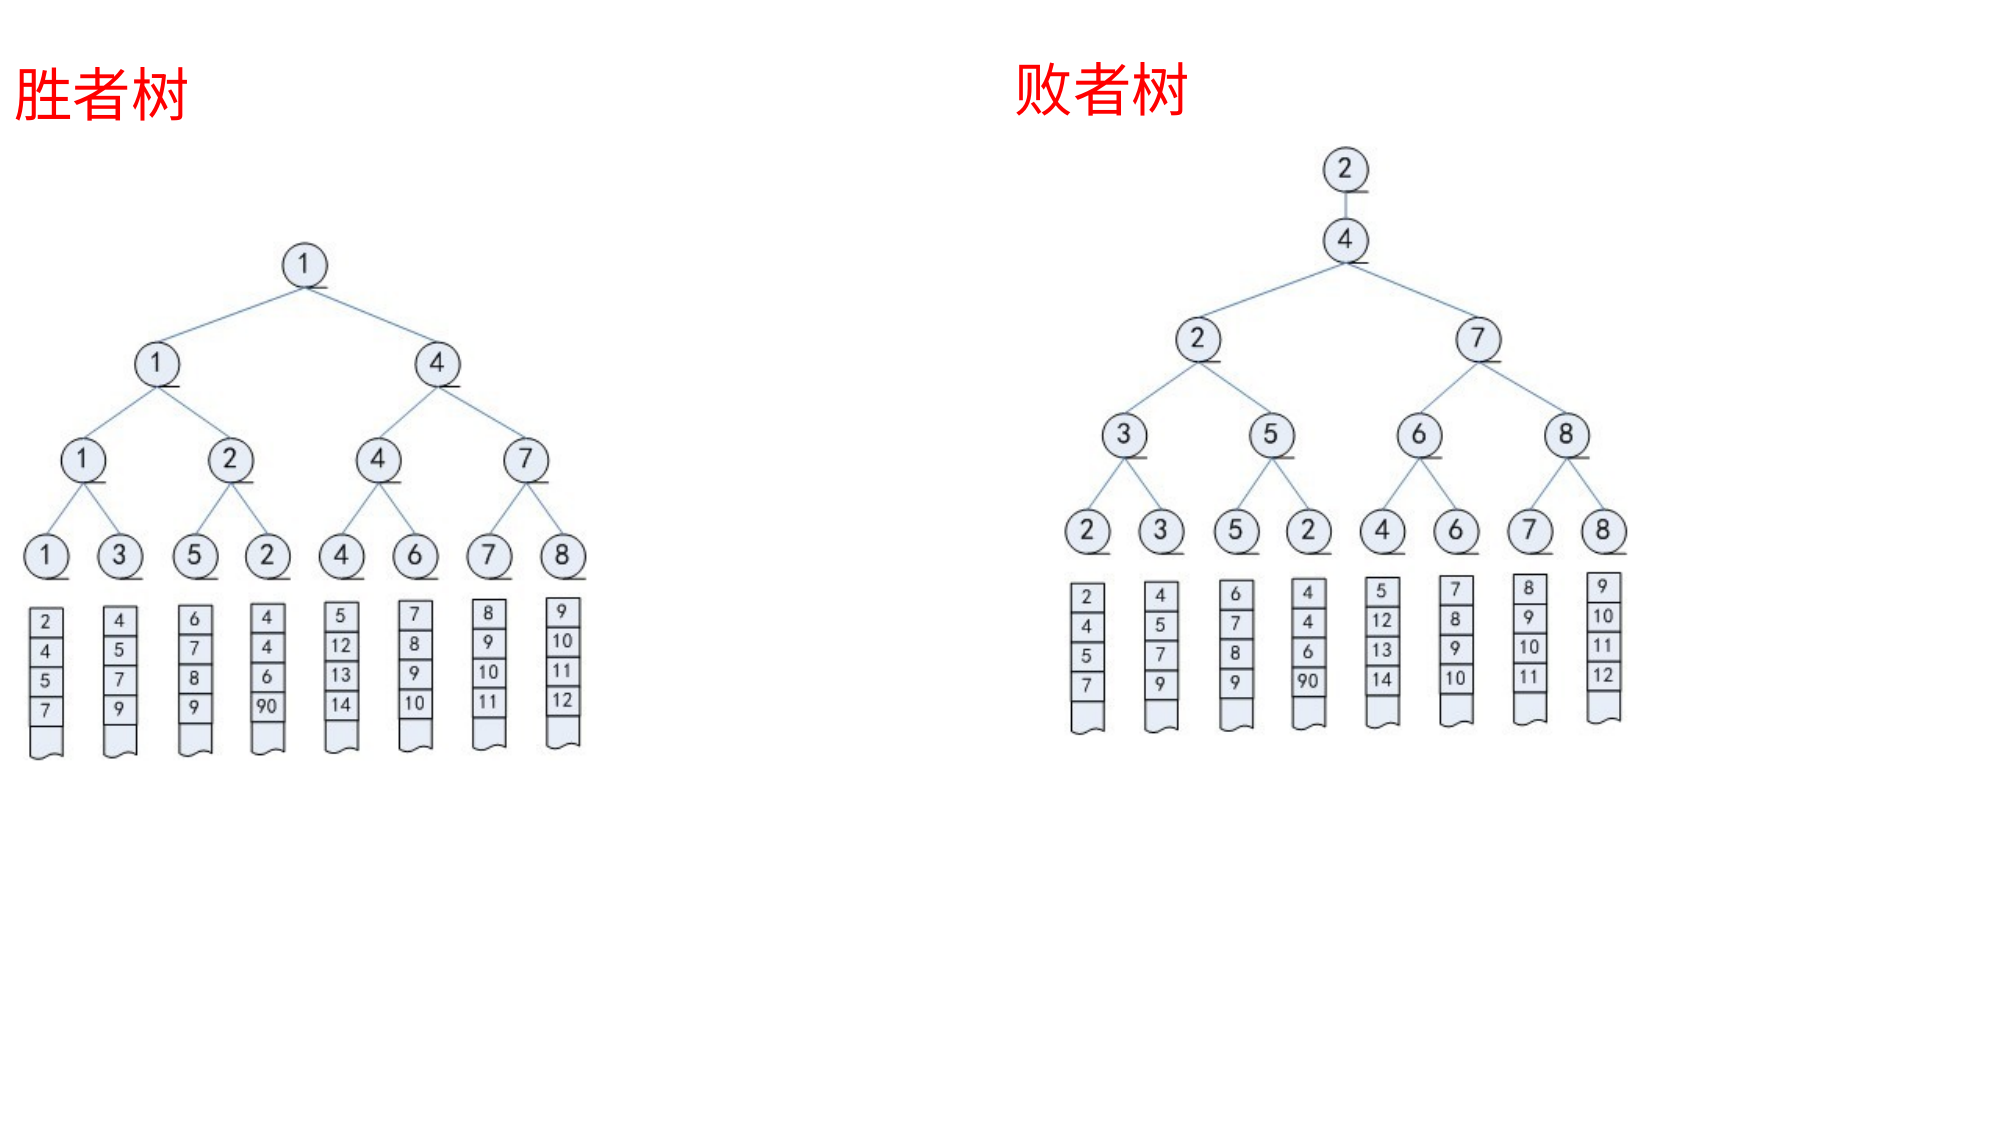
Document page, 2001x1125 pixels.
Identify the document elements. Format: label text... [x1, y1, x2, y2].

text_box 败者树 [1000, 45, 2000, 131]
picture [0, 228, 632, 776]
text_box 胜者树 [0, 50, 1000, 136]
picture [1046, 131, 1704, 768]
